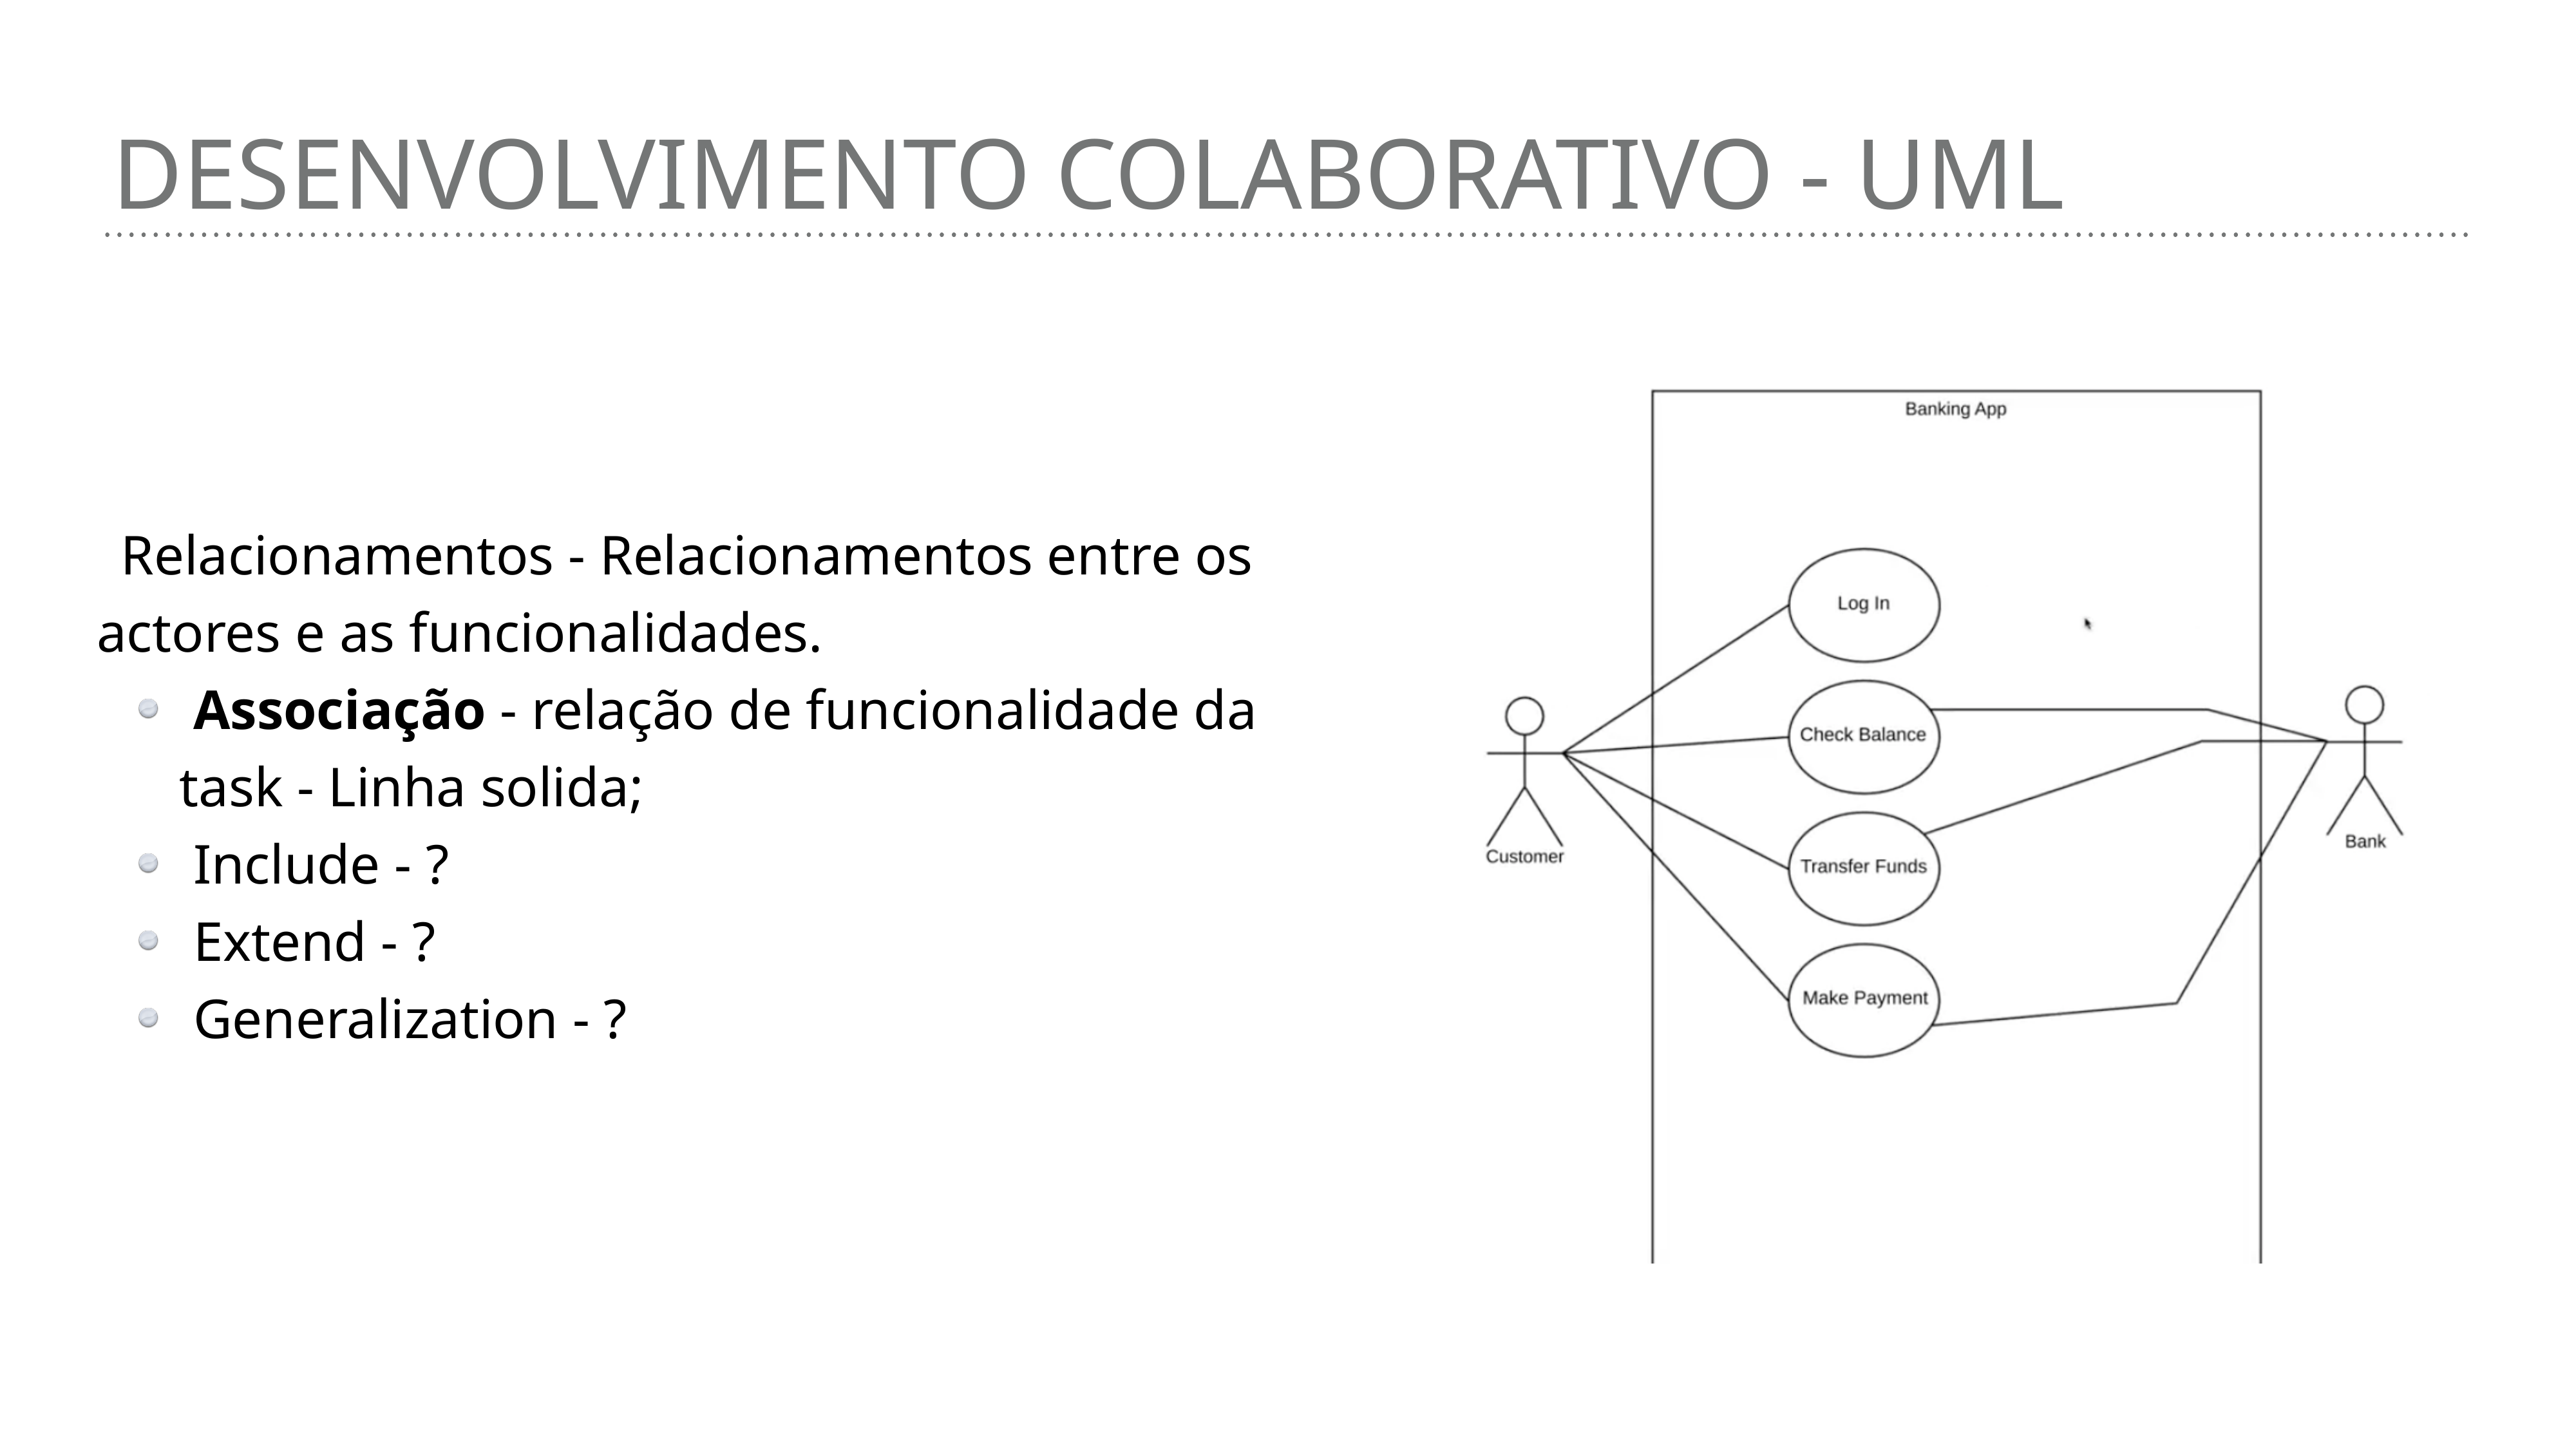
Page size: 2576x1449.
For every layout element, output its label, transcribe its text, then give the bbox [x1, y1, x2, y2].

text_box Relacionamentos - Relacionamentos entre os actores e as funcionalidades. Associação - relação de funcionalidade da task - Linha solida; Include - ? Extend - ? Generalization - ? [87, 498, 1316, 1059]
picture [137, 928, 160, 951]
picture [137, 851, 160, 874]
picture [1411, 383, 2444, 1264]
title Desenvolvimento colaborativo - UML [107, 107, 2469, 215]
picture [137, 1005, 160, 1028]
picture [137, 696, 160, 719]
